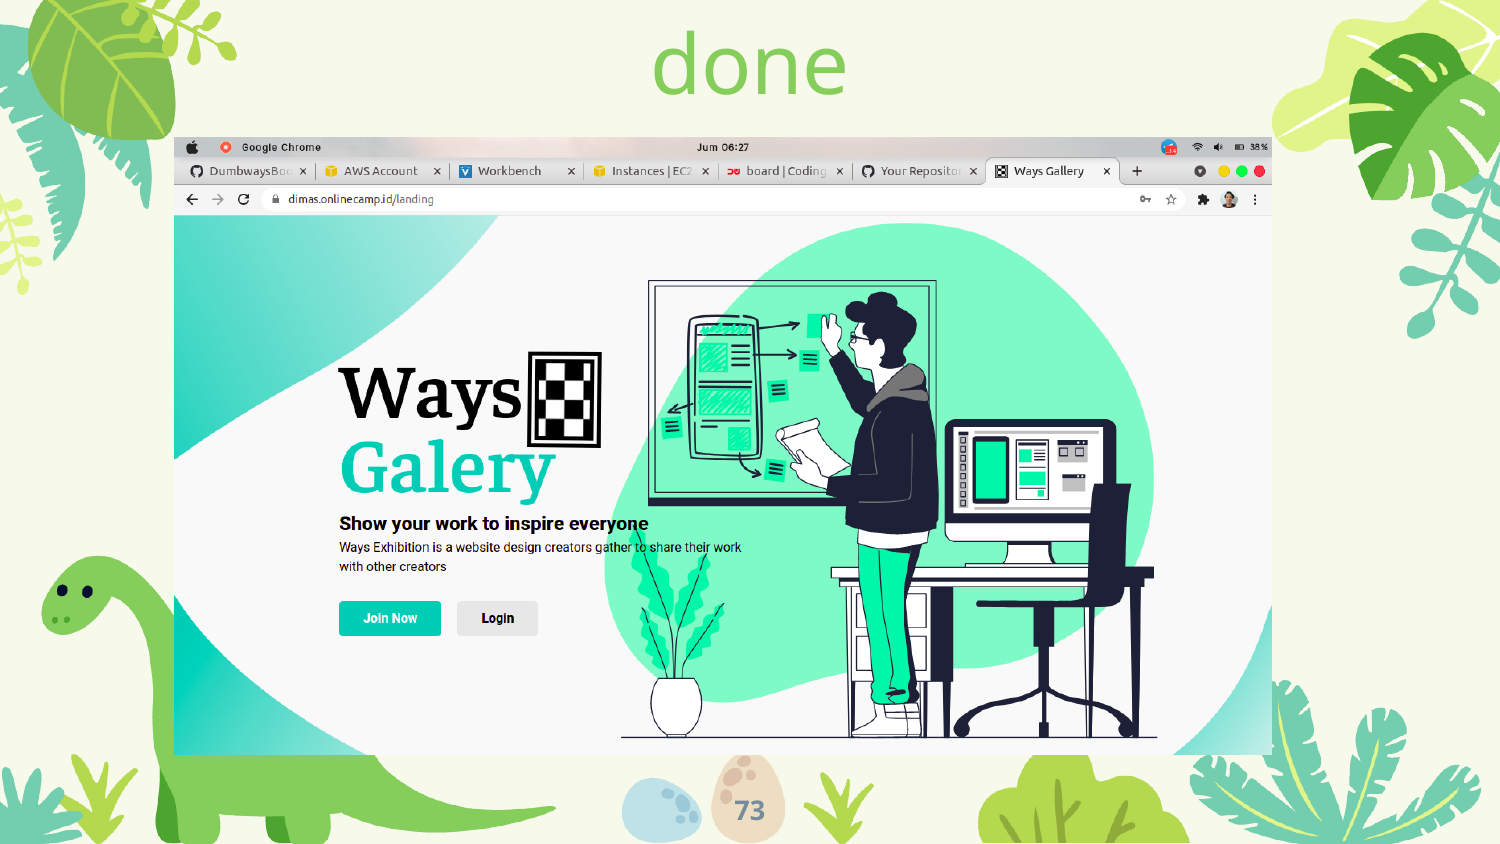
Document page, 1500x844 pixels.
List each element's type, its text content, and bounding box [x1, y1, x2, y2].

title done [0, 0, 1500, 113]
picture [0, 113, 1500, 844]
slide_number ‹#› [705, 779, 795, 844]
